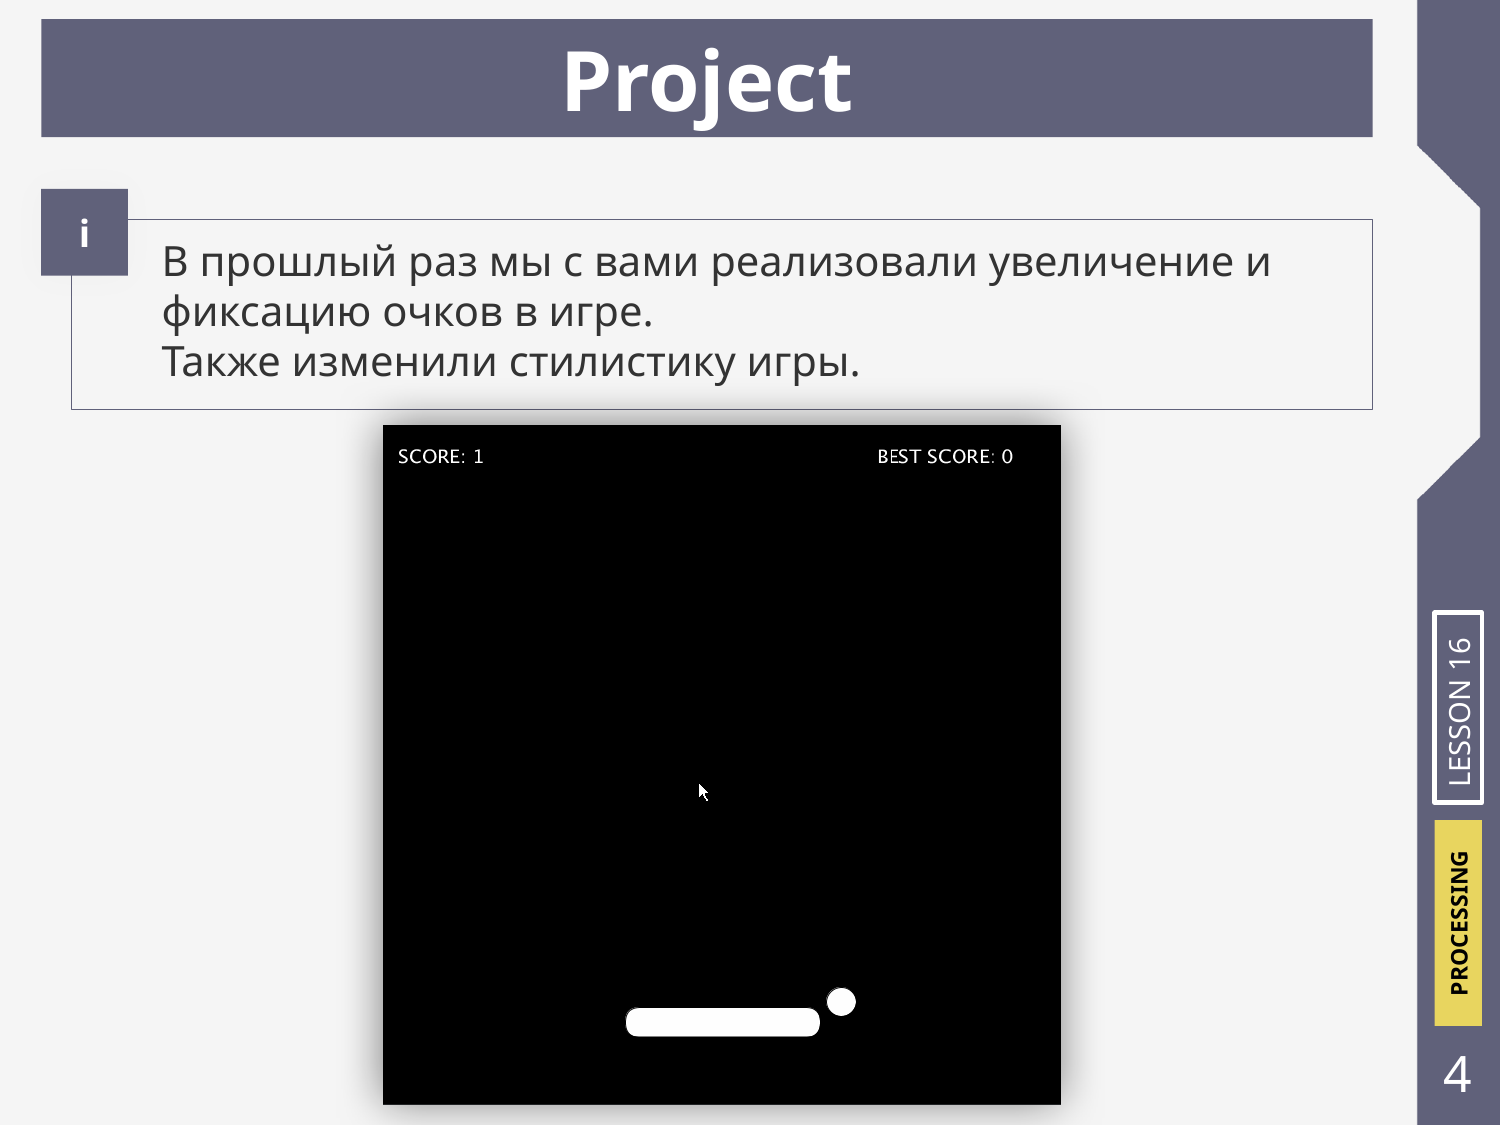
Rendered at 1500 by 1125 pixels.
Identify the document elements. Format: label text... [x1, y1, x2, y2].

slide_number ‹#› [1401, 1029, 1500, 1125]
list LESSON 16 [1432, 610, 1484, 805]
text_box В прошлый раз мы с вами реализовали увеличение и фиксацию очков в игре. Также изменили стилистику игры. [71, 219, 1373, 410]
title Project [41, 19, 1373, 138]
text_box і [41, 188, 128, 276]
picture [0, 0, 1500, 1125]
